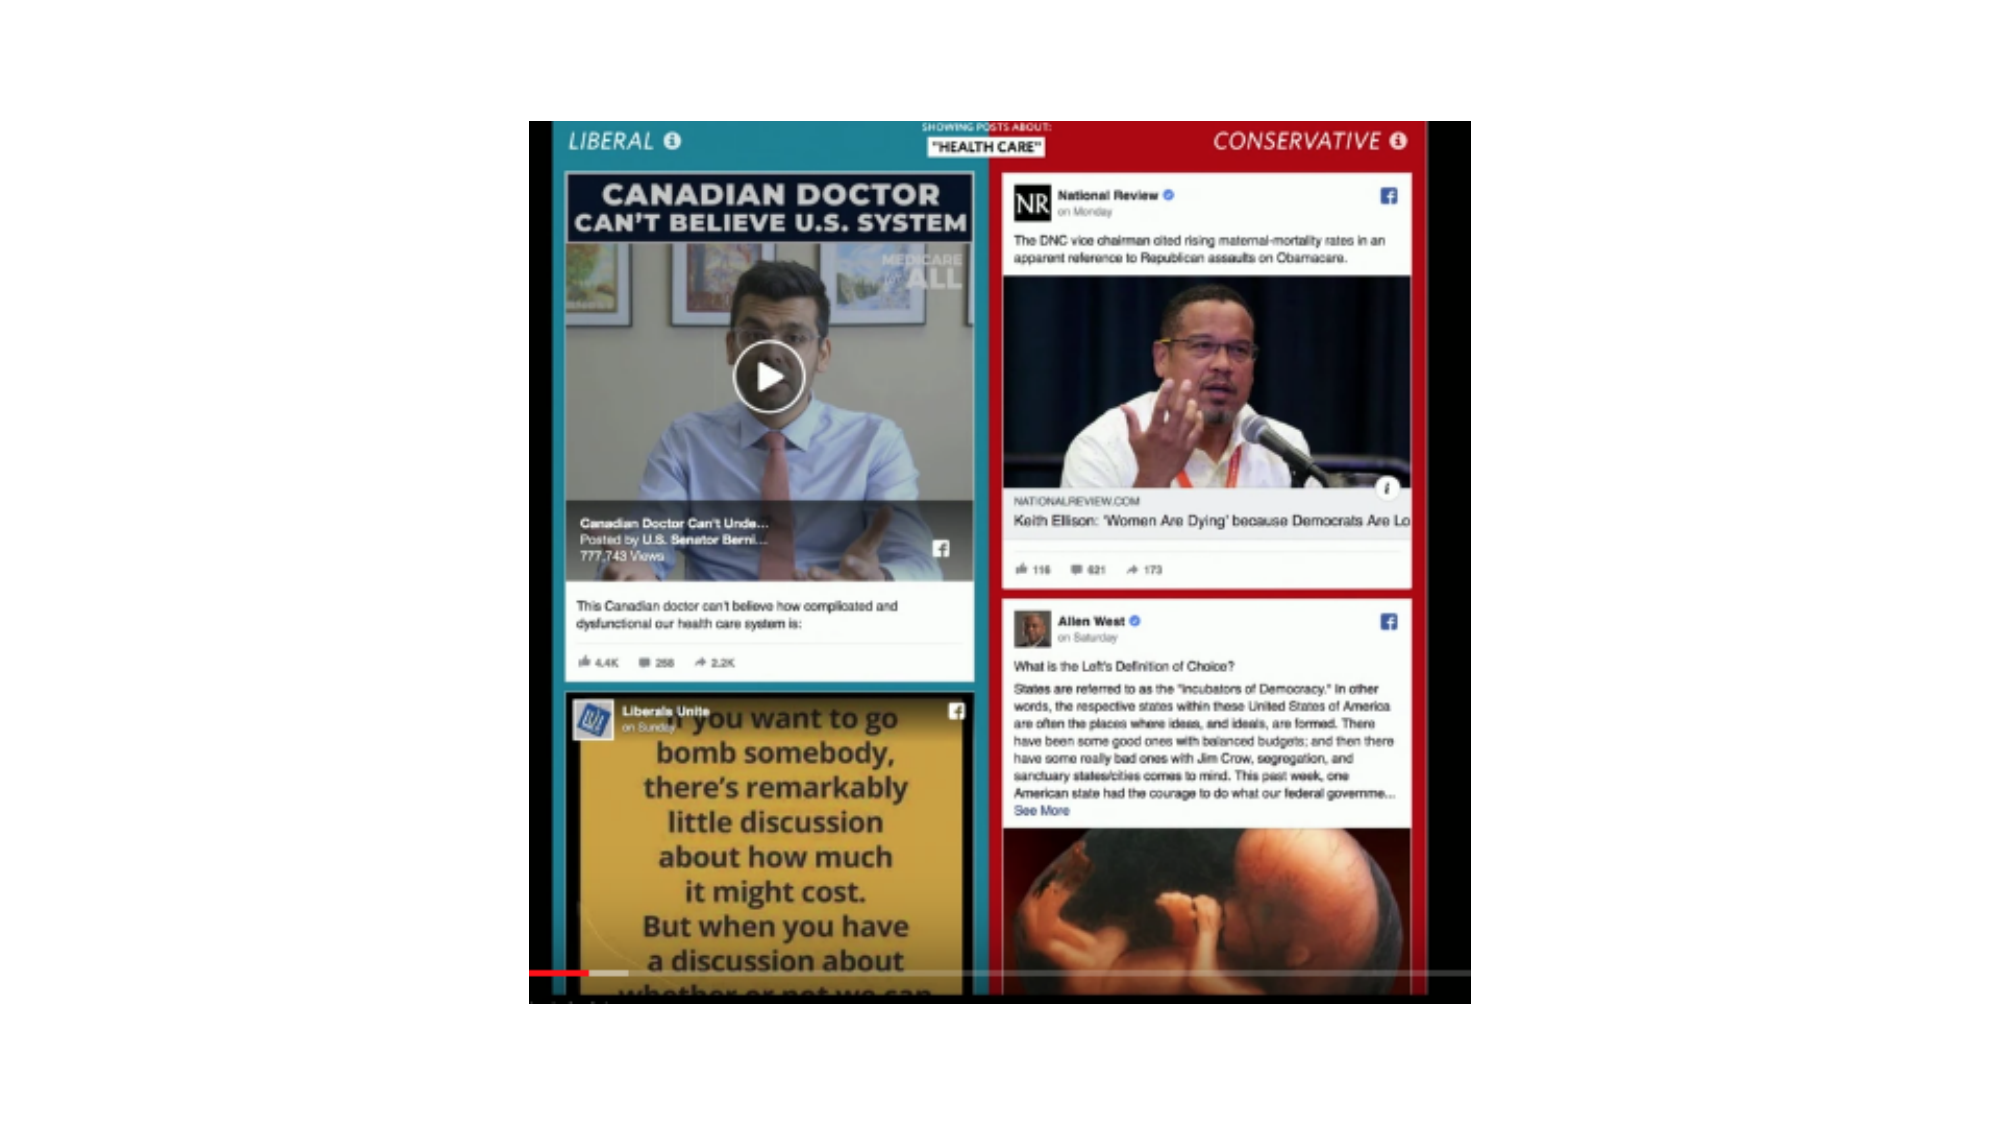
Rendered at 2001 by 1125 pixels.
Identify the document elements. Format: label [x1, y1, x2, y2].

picture [529, 121, 1471, 1004]
